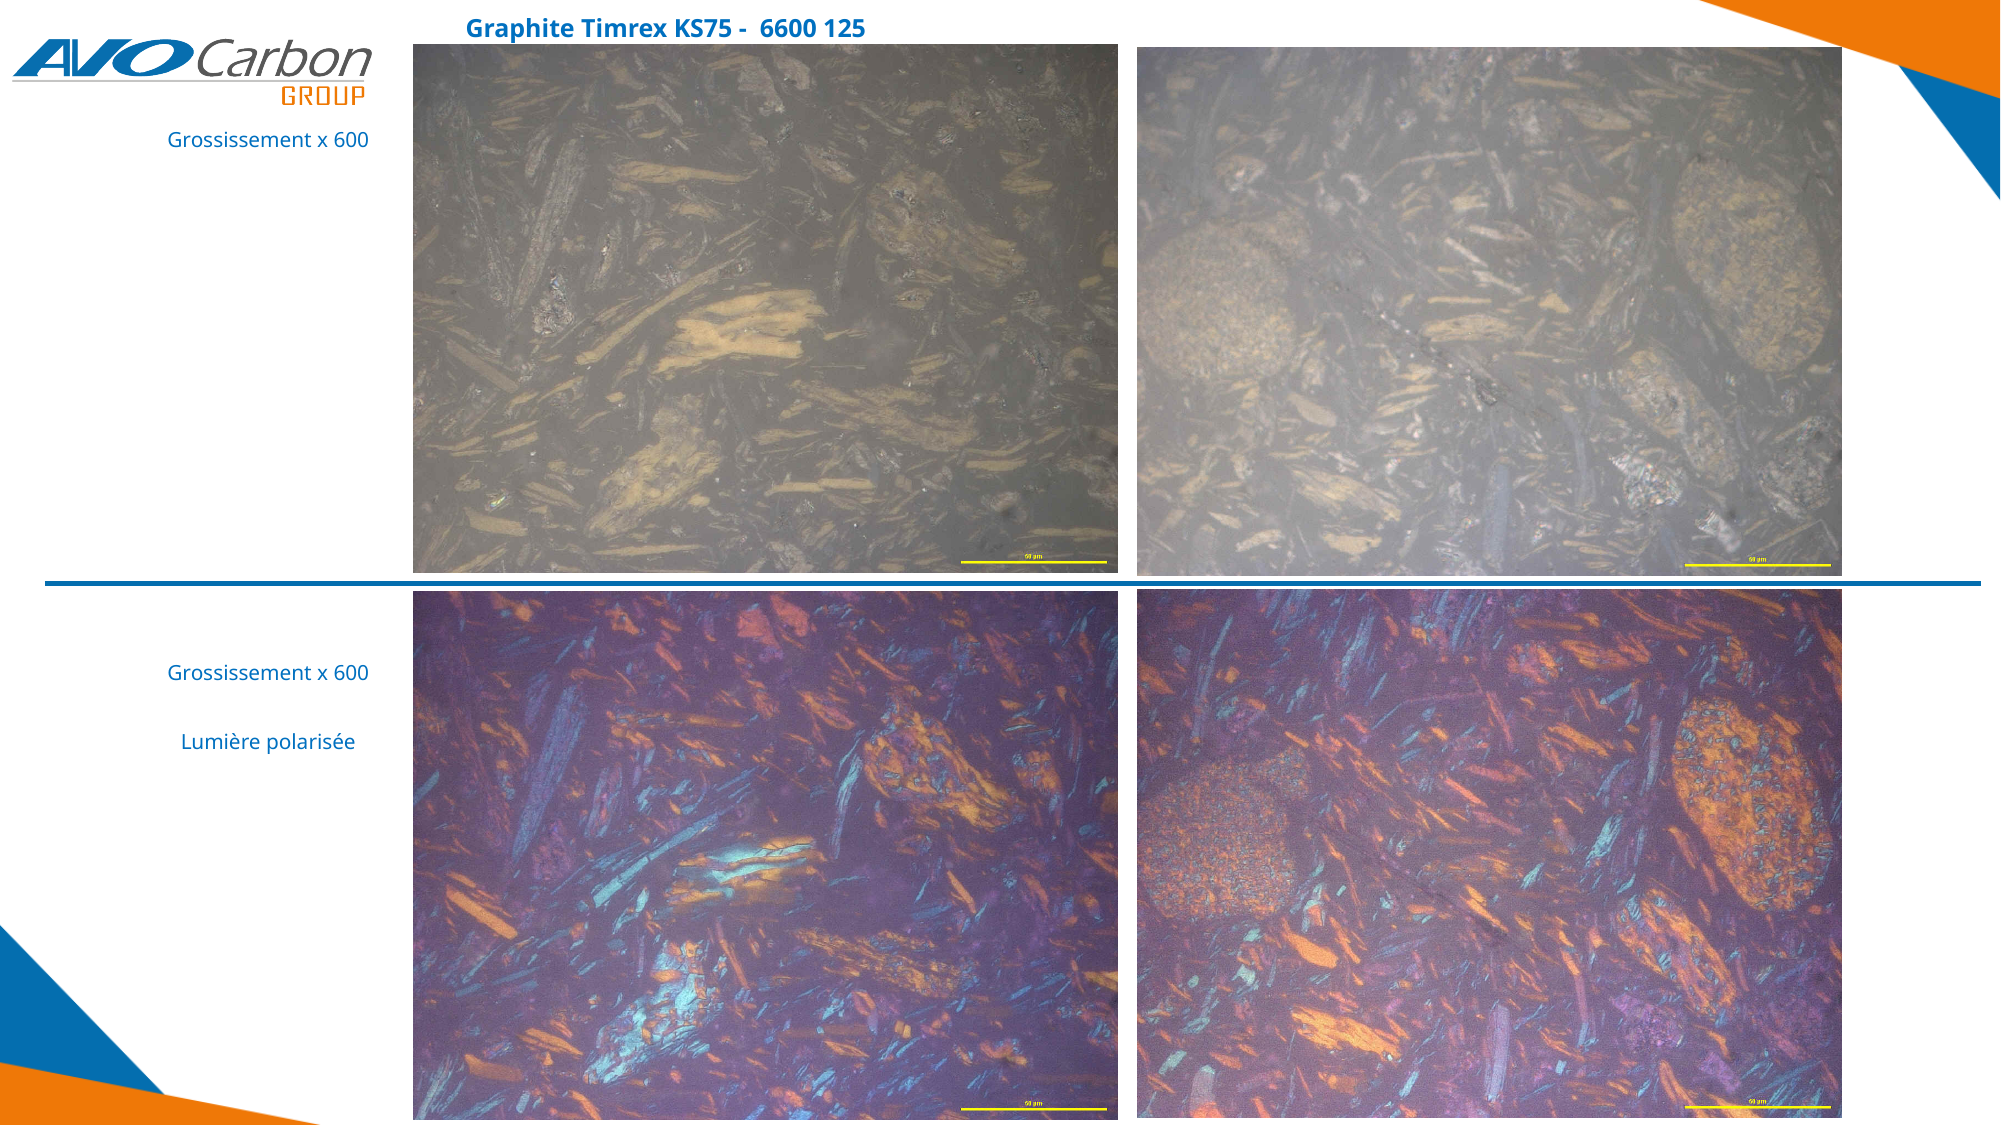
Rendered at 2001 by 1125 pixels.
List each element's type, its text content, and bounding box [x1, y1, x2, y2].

text_box Grossissement x 600 Lumière polarisée [119, 613, 413, 762]
text_box Graphite Timrex KS75 - 6600 125 [450, 5, 1091, 44]
text_box Grossissement x 600 [119, 106, 413, 160]
picture [0, 0, 2001, 1125]
